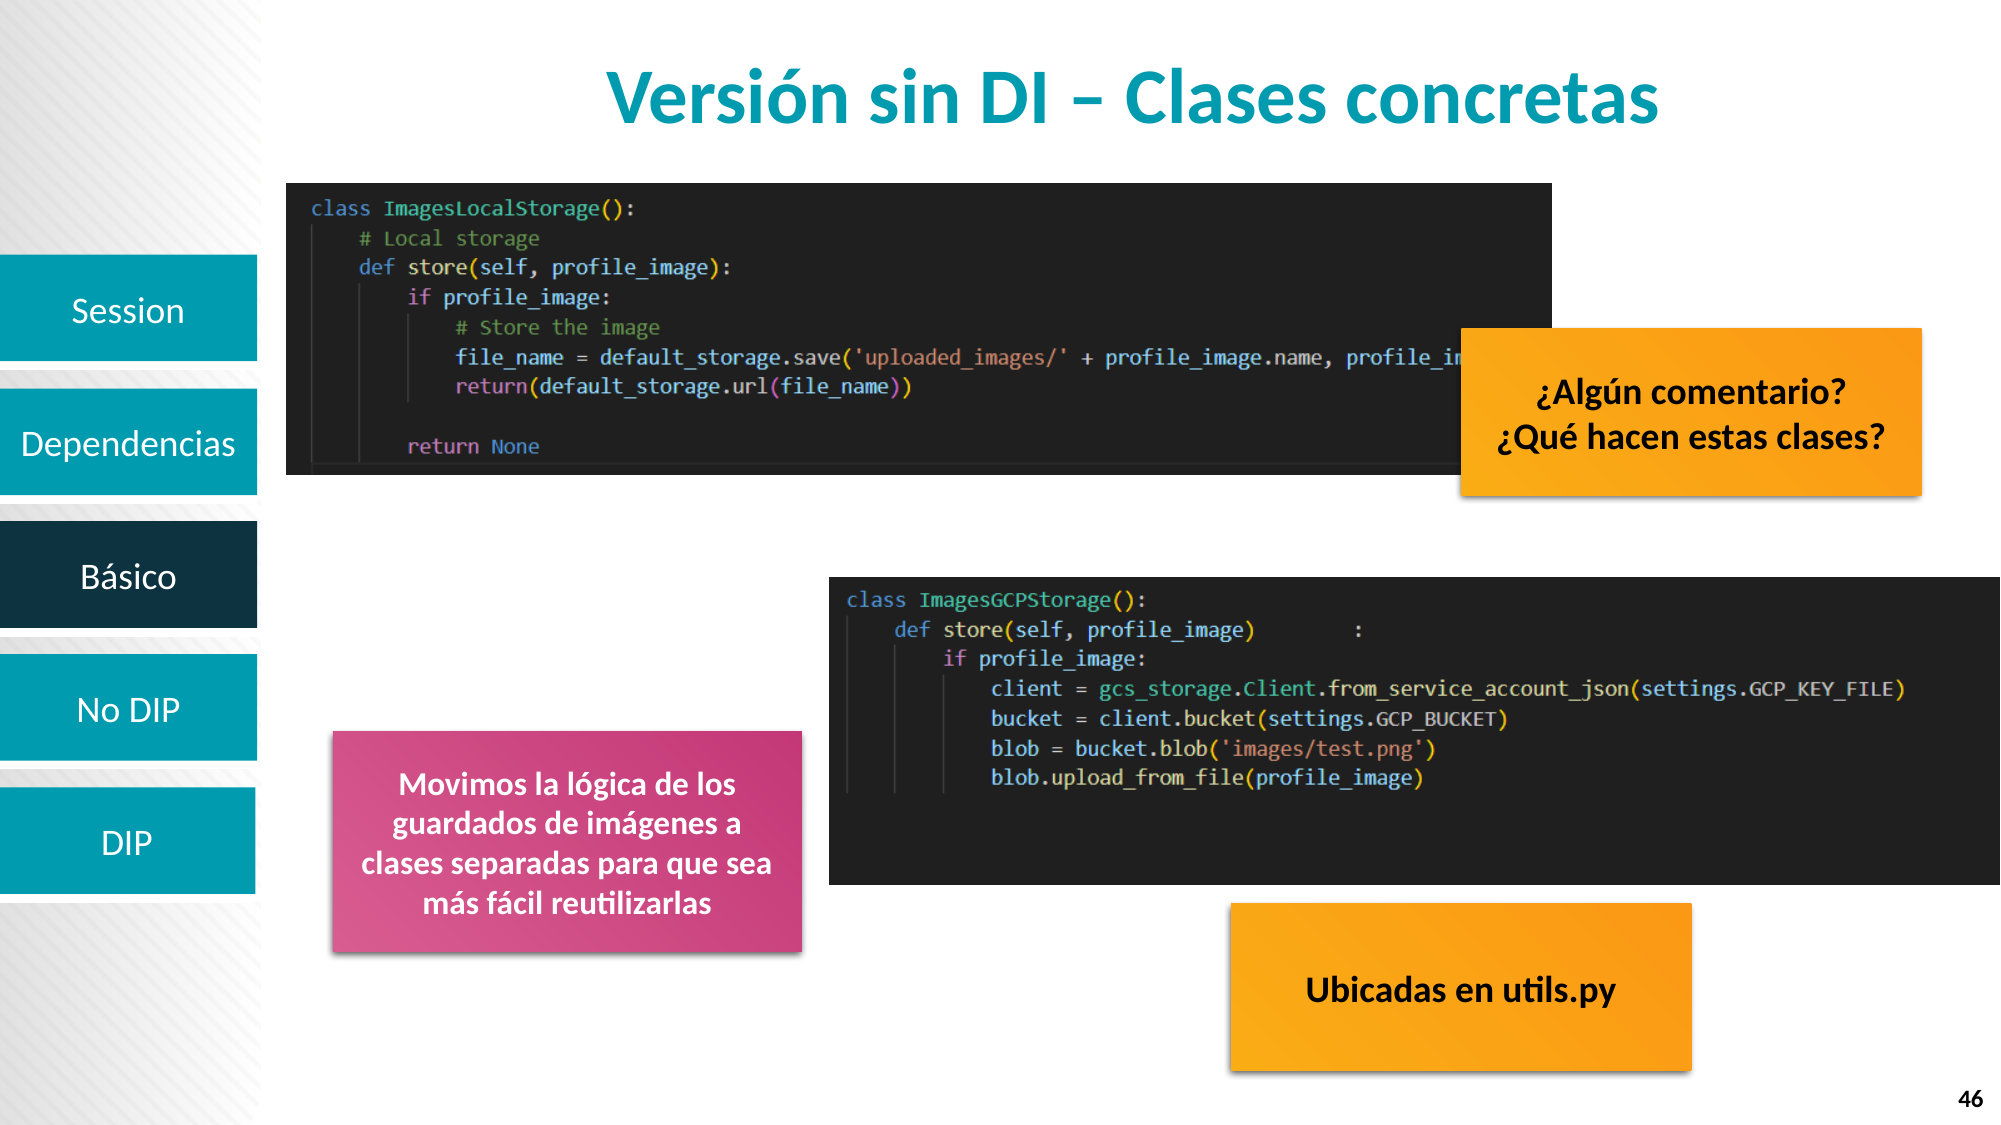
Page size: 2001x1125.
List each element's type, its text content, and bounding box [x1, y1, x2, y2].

picture [286, 183, 1552, 475]
slide_number 46 [1921, 1072, 2000, 1124]
text_box Ubicadas en utils.py [1231, 903, 1692, 1071]
text_box ¿Algún comentario? ¿Qué hacen estas clases? [1461, 328, 1922, 496]
picture [829, 577, 2000, 885]
title Versión sin DI – Clases concretas [340, 36, 1927, 147]
text_box Movimos la lógica de los guardados de imágenes a clases separadas para que sea más fácil reutilizarlas [332, 731, 802, 952]
